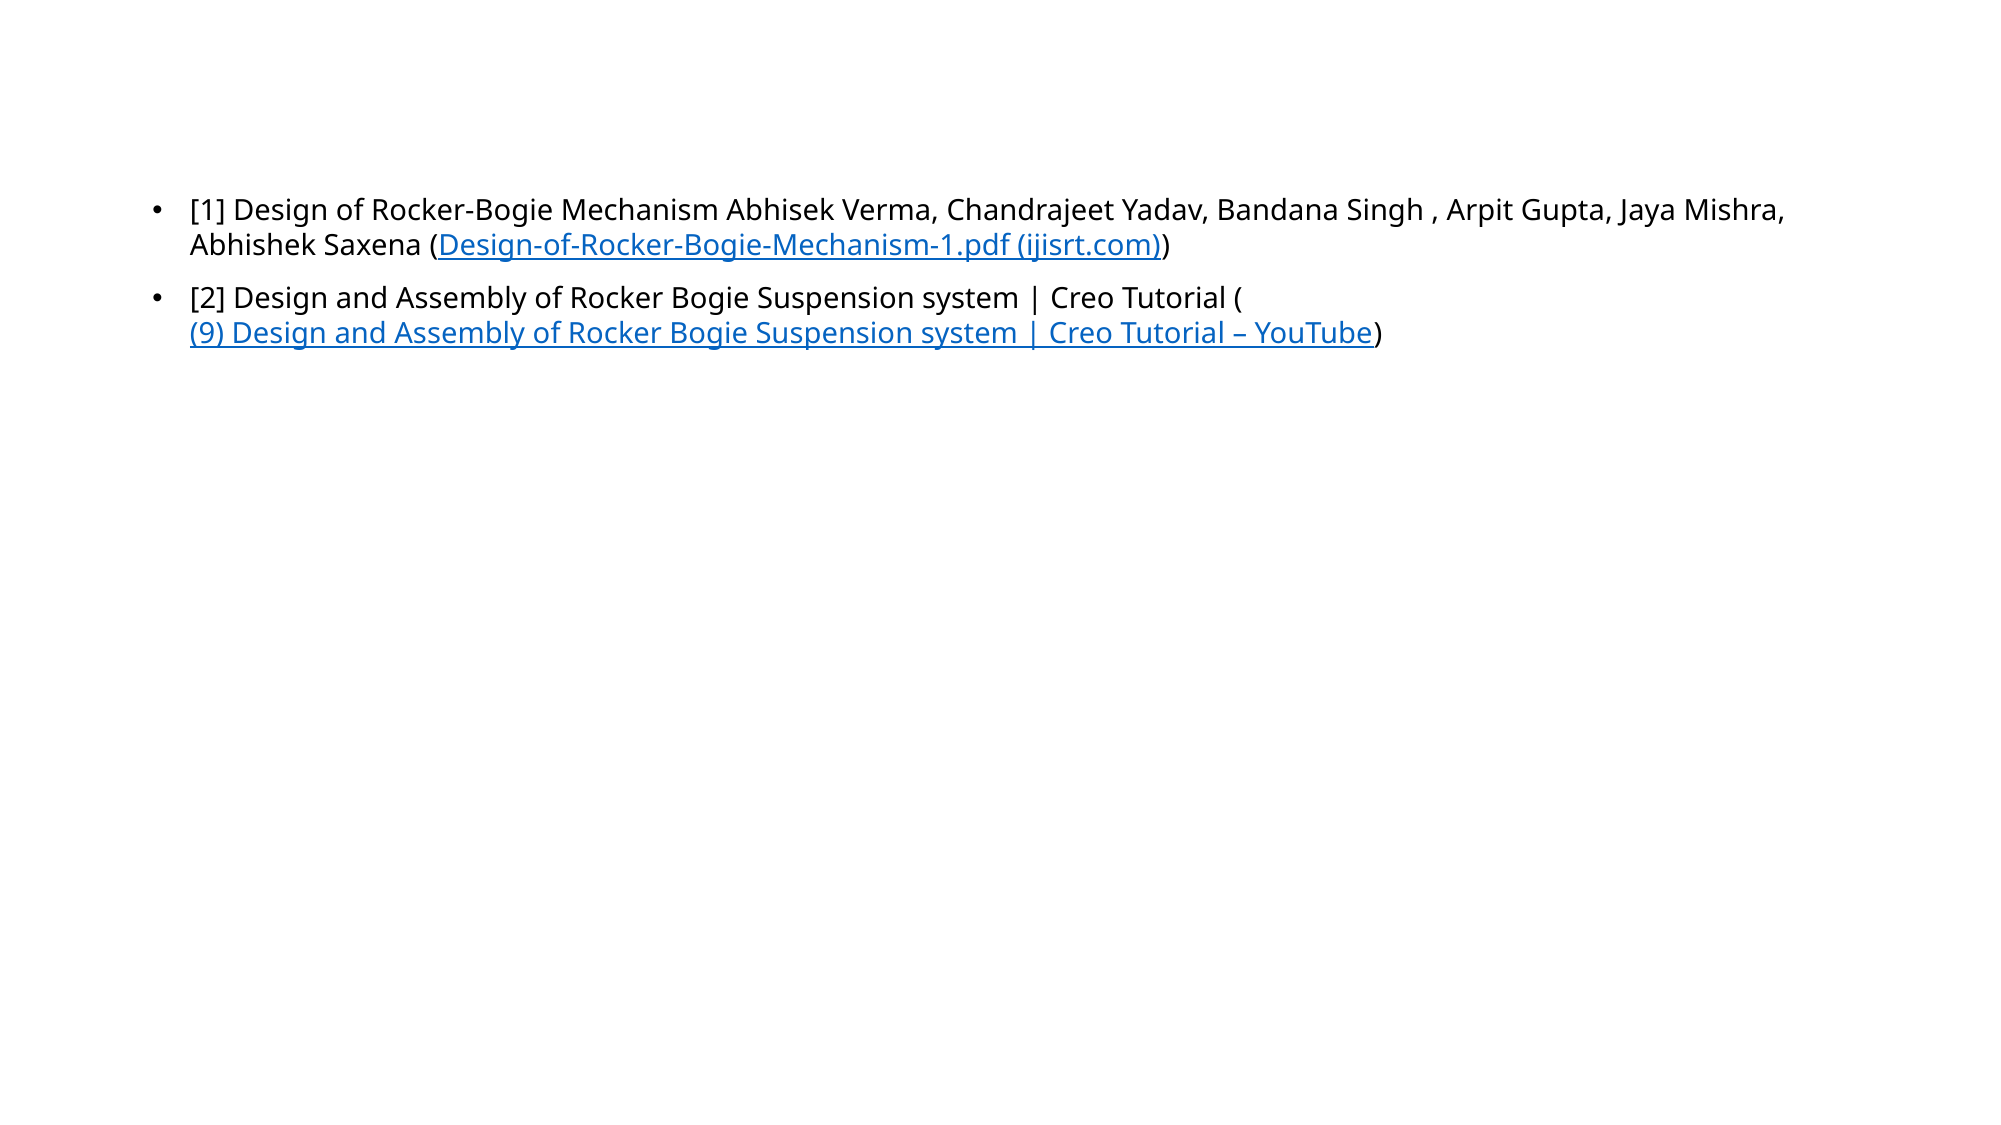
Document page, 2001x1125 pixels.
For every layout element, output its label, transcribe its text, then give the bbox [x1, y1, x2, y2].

text_box [1] Design of Rocker-Bogie Mechanism Abhisek Verma, Chandrajeet Yadav, Bandana Singh , Arpit Gupta, Jaya Mishra, Abhishek Saxena (Design-of-Rocker-Bogie-Mechanism-1.pdf (ijisrt.com)) [2] Design and Assembly of Rocker Bogie Suspension system | Creo Tutorial ((9) Design and Assembly of Rocker Bogie Suspension system | Creo Tutorial – YouTube) [137, 187, 1863, 1110]
